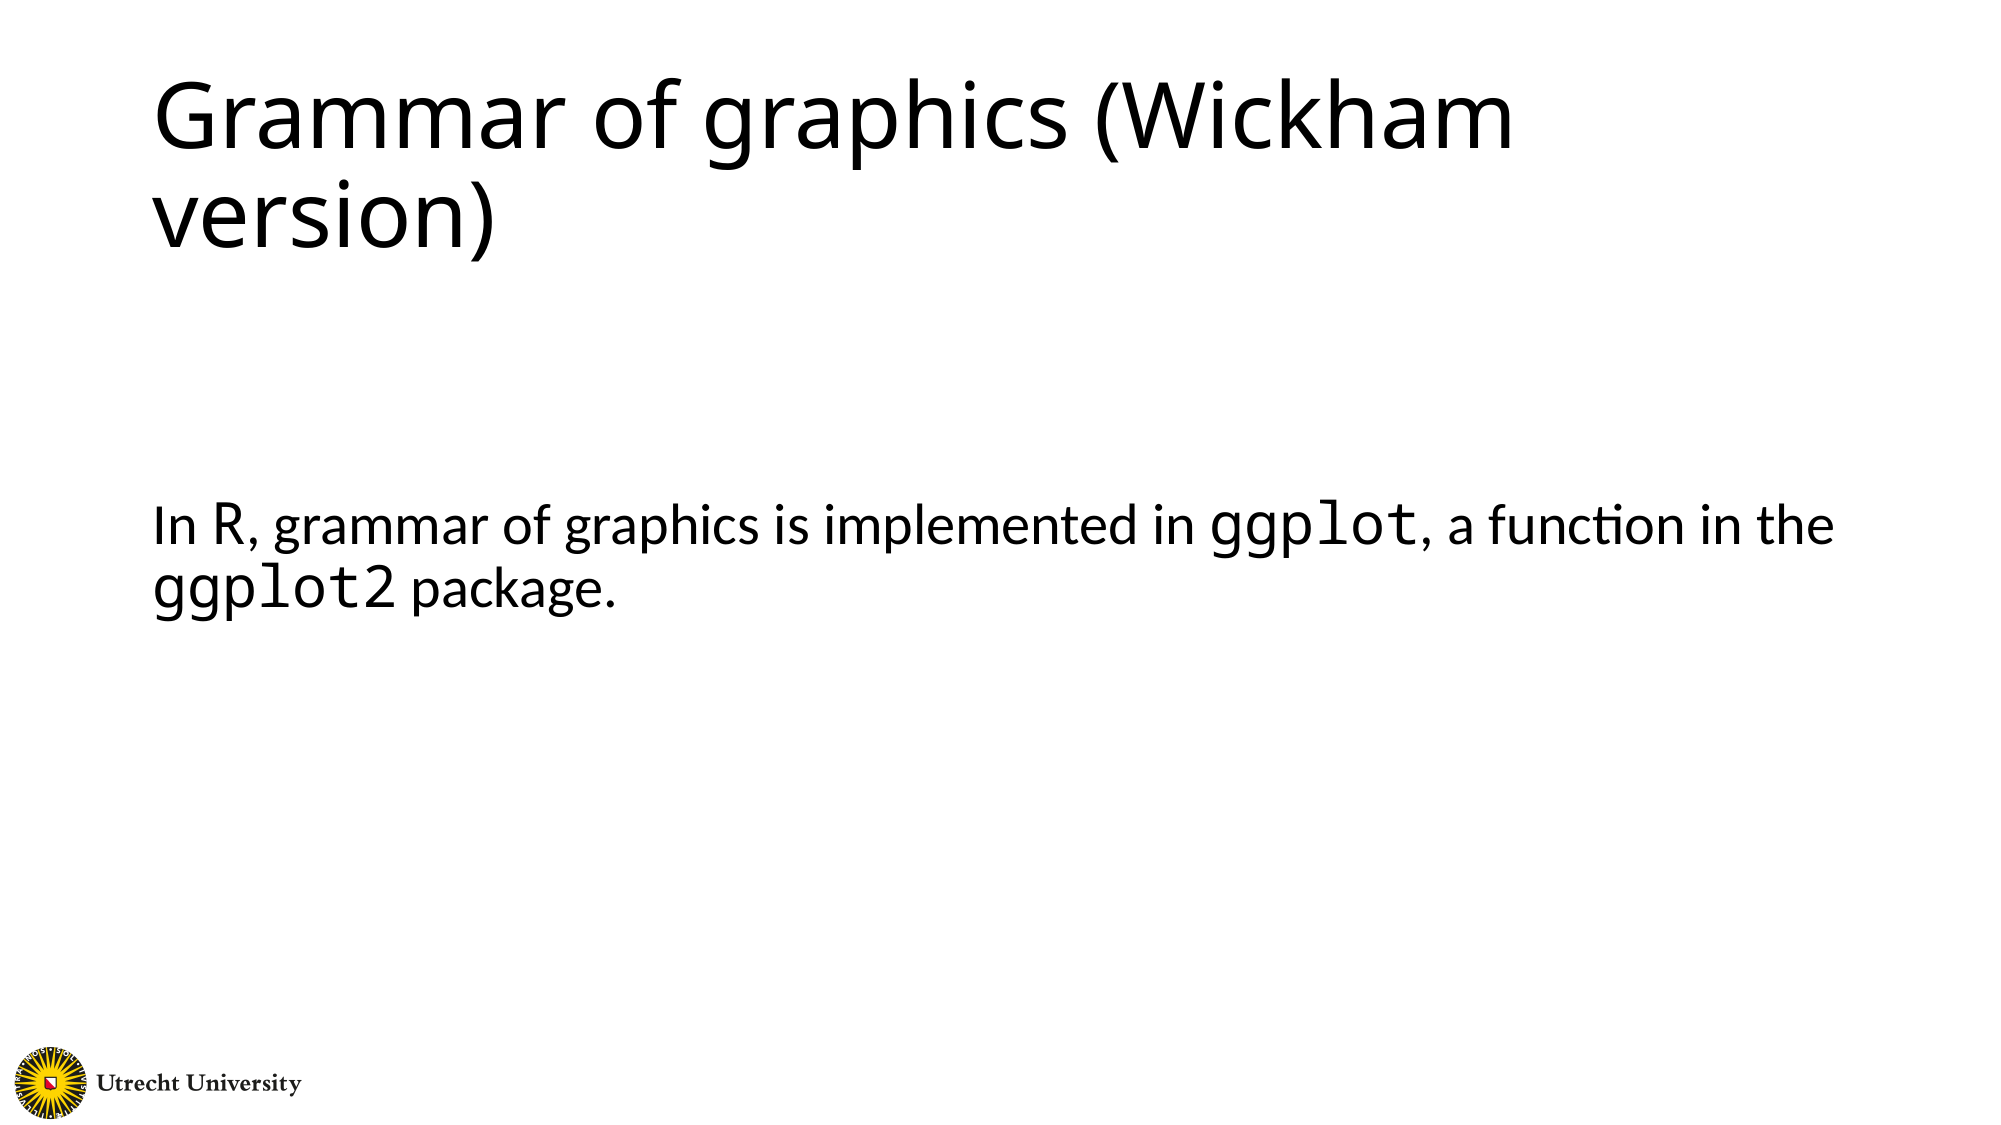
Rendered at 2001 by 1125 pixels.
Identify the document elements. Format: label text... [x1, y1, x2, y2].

title Grammar of graphics (Wickham version) [137, 59, 1863, 278]
list In R, grammar of graphics is implemented in ggplot, a function in the ggplot2 package. [137, 486, 1863, 639]
picture [0, 995, 386, 1125]
